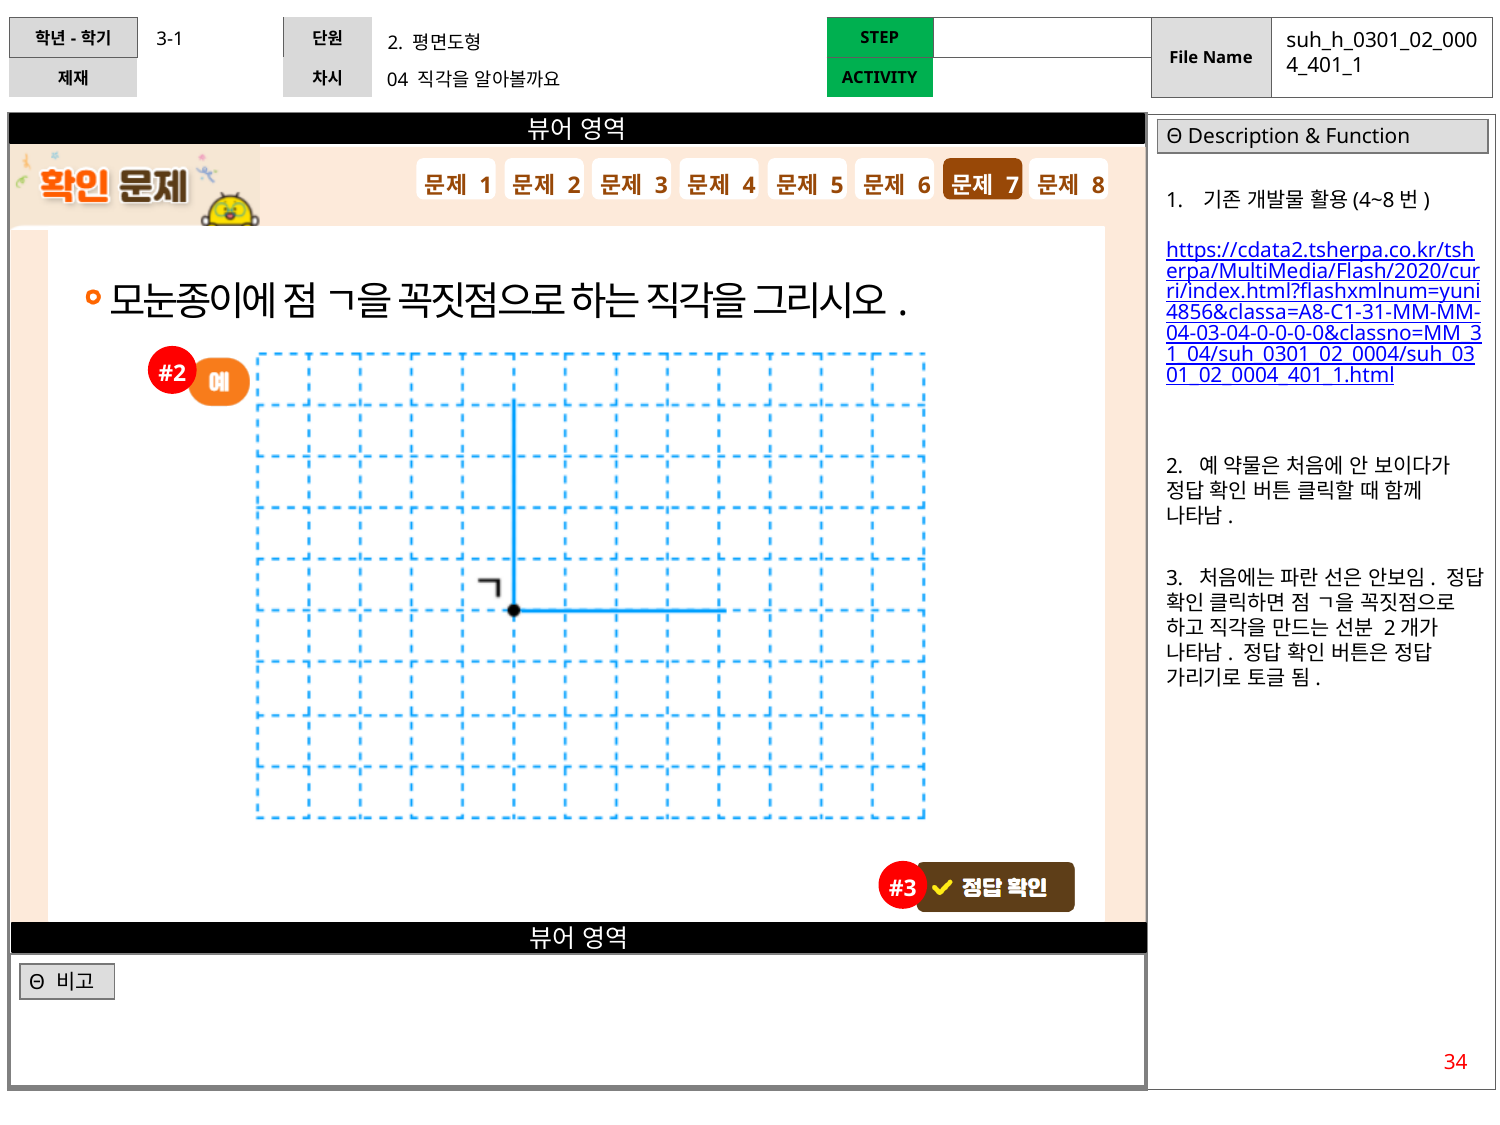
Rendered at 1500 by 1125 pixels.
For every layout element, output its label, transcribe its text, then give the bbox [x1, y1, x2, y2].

text_box 3-1 [141, 18, 284, 55]
text_box 모눈종이에 점 ㄱ을 꼭짓점으로 하는 직각을 그리시오. [94, 268, 1122, 331]
text_box 2. 평면도형 [372, 23, 828, 48]
text_box #2 [145, 343, 194, 396]
text_box suh_h_0301_02_0004_401_1 [1271, 18, 1500, 84]
text_box 문제 1 [410, 149, 520, 205]
picture [915, 858, 1078, 913]
text_box 문제 2 [520, 149, 608, 205]
text_box 문제 4 [695, 149, 783, 205]
text_box 04 직각을 알아볼까요 [372, 60, 821, 96]
text_box 문제 5 [783, 149, 871, 205]
text_box #3 [876, 858, 911, 911]
text_box 문제 6 [871, 149, 958, 205]
text_box 문제 8 [1046, 149, 1132, 205]
text_box 기존 개발물 활용(4~8번) https://cdata2.tsherpa.co.kr/tsherpa/MultiMedia/Flash/2020/curri/index.html?flashxmlnum=yuni4856&classa=A8-C1-31-MM-MM-04-03-04-0-0-0-0&classno=MM_31_04/suh_0301_02_0004/suh_0301_02_0004_401_1.html 2. 예 약물은 처음에 안 보이다가 정답 확인 버튼 클릭할 때 함께 나타남. 3. 처음에는 파란 선은 안보임. 정답 확인 클릭하면 점 ㄱ을 꼭짓점으로 하고 직각을 만드는 선분 2개가 나타남. 정답 확인 버튼은 정답 가리기로 토글 됨. [1151, 179, 1500, 654]
text_box 문제 7 [958, 149, 1046, 205]
picture [10, 144, 260, 230]
text_box 문제 3 [608, 149, 695, 205]
picture [82, 285, 103, 307]
picture [185, 334, 935, 833]
table_header Θ Description & Function [1158, 120, 1487, 152]
